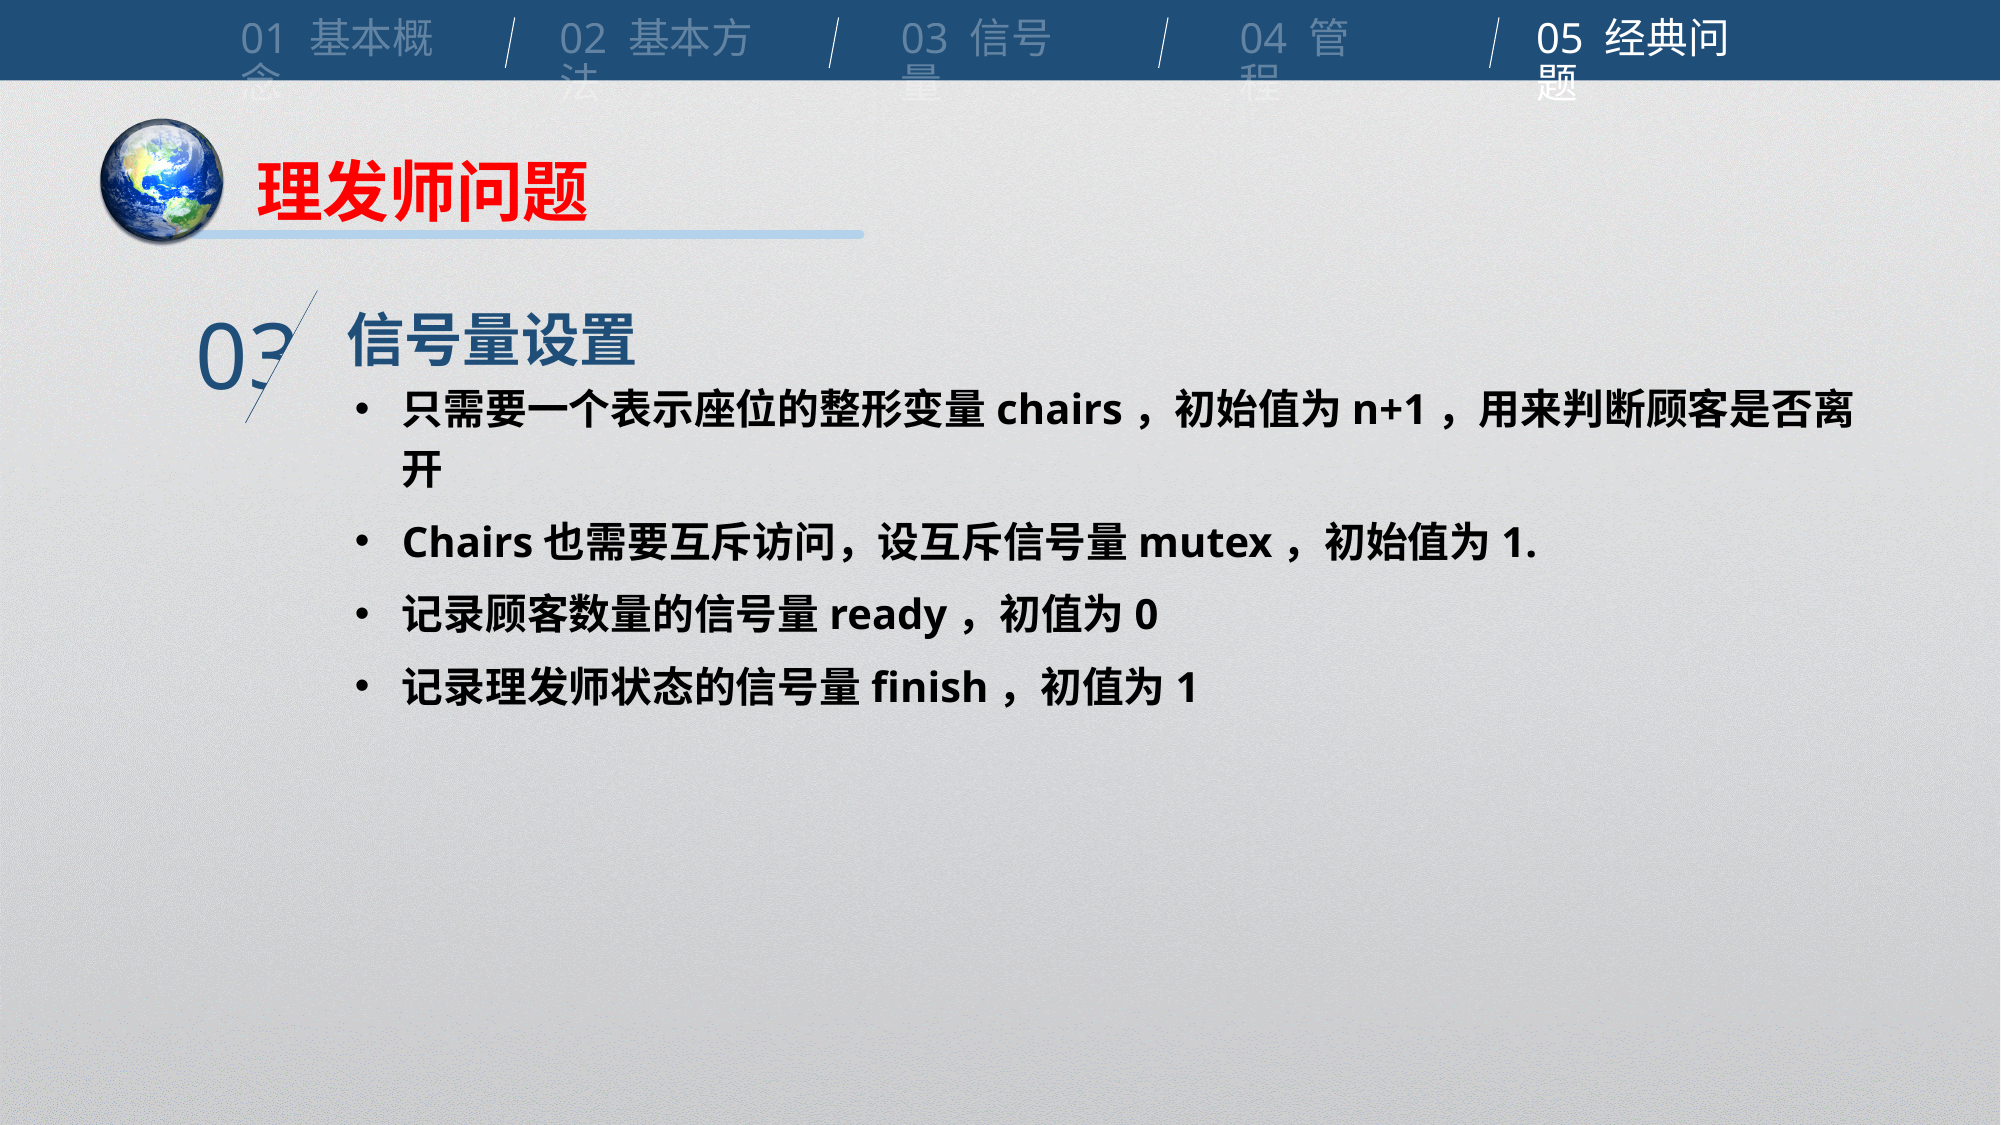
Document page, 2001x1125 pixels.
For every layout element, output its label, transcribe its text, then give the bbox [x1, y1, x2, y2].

list 05 经典问题 [1521, 10, 1779, 274]
list 01 基本概念 [225, 9, 483, 274]
list 04 管程 [1224, 9, 1398, 71]
list 02 基本方法 [544, 9, 802, 71]
text_box 理发师问题 [241, 142, 605, 238]
picture [483, 81, 1521, 274]
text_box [181, 274, 1902, 729]
picture [0, 0, 2001, 1125]
list 03 信号量 [886, 9, 1101, 71]
